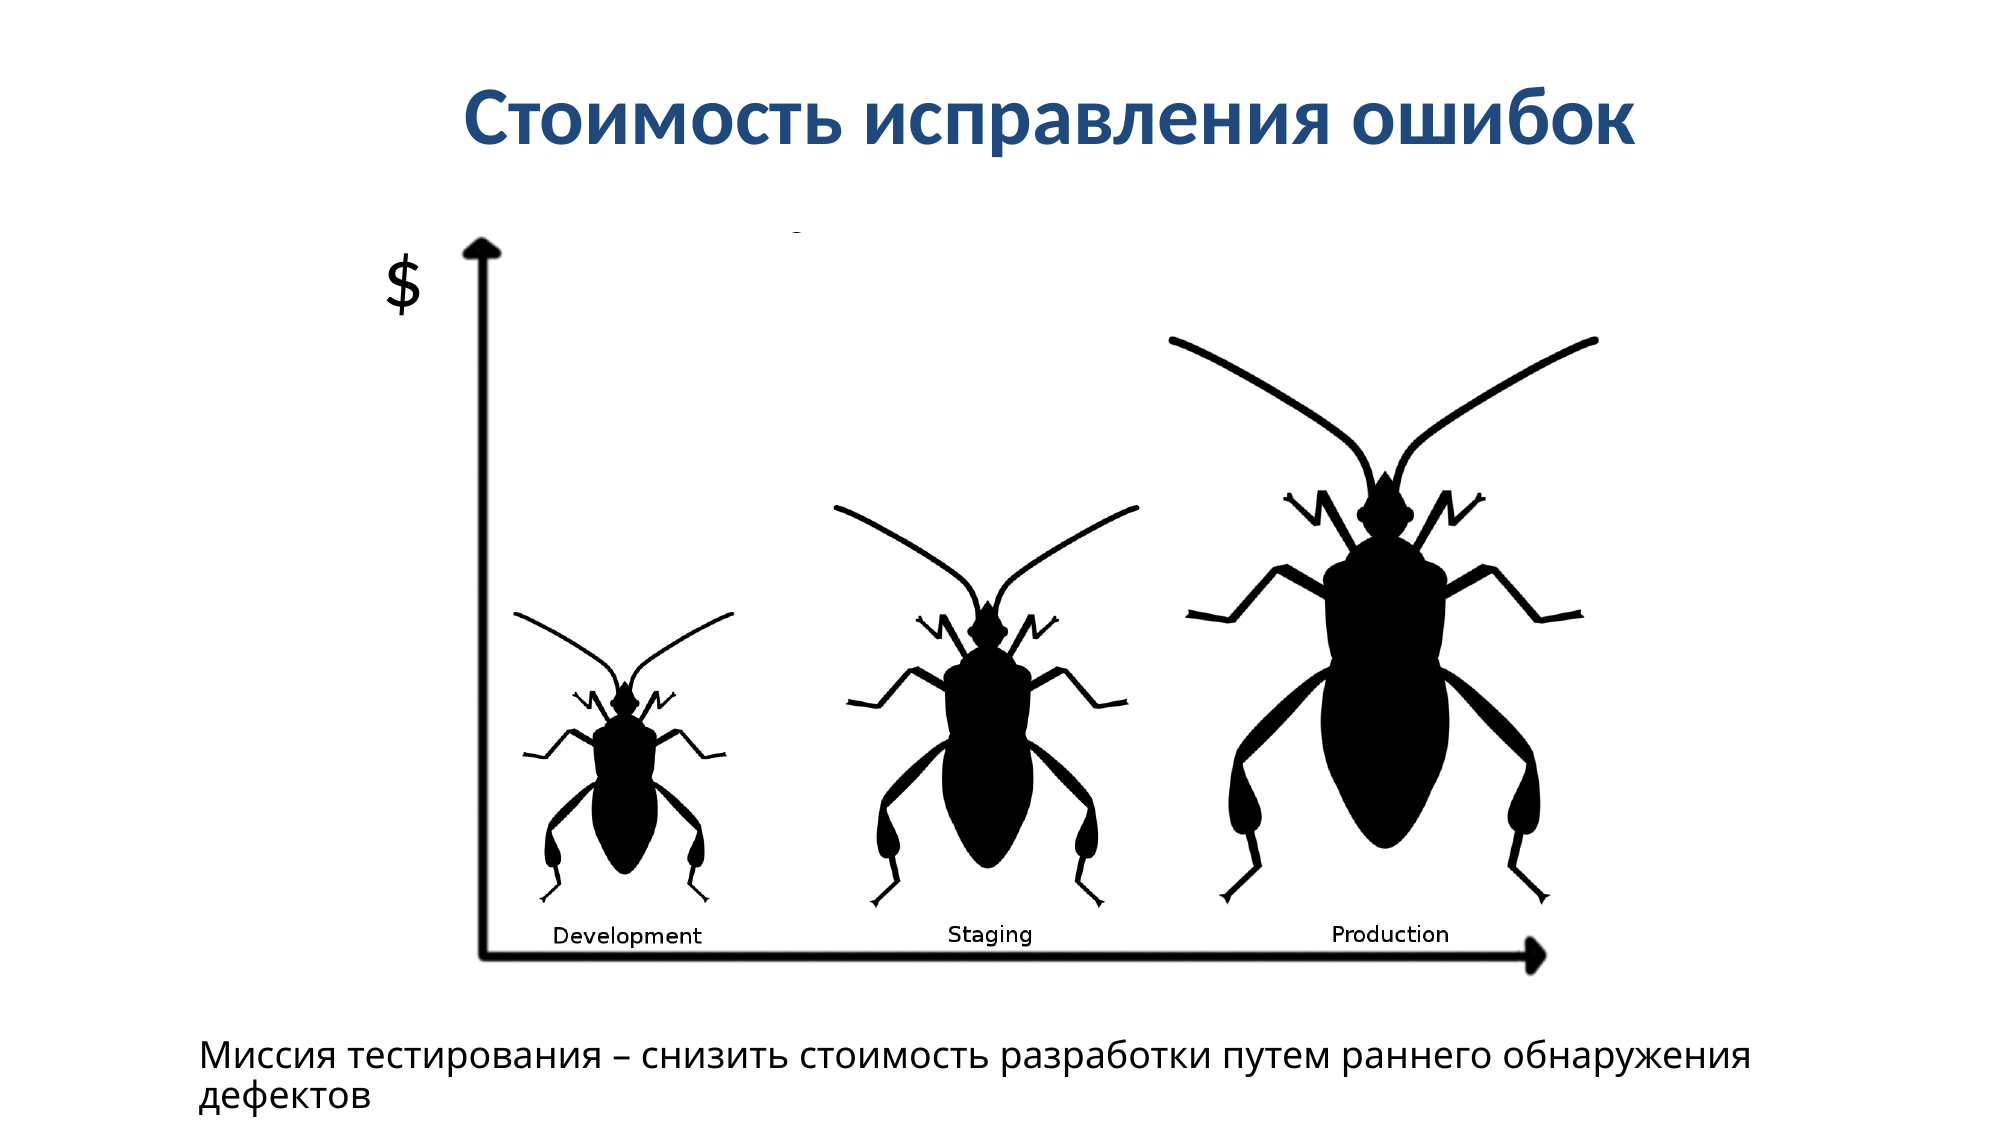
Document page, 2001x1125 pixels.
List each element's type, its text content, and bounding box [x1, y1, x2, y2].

list Миссия тестирования – снизить стоимость разработки путем раннего обнаружения дефектов [183, 1028, 1885, 1125]
picture [431, 232, 1625, 977]
title Стоимость исправления ошибок [369, 42, 1733, 181]
text_box $ [348, 218, 459, 328]
